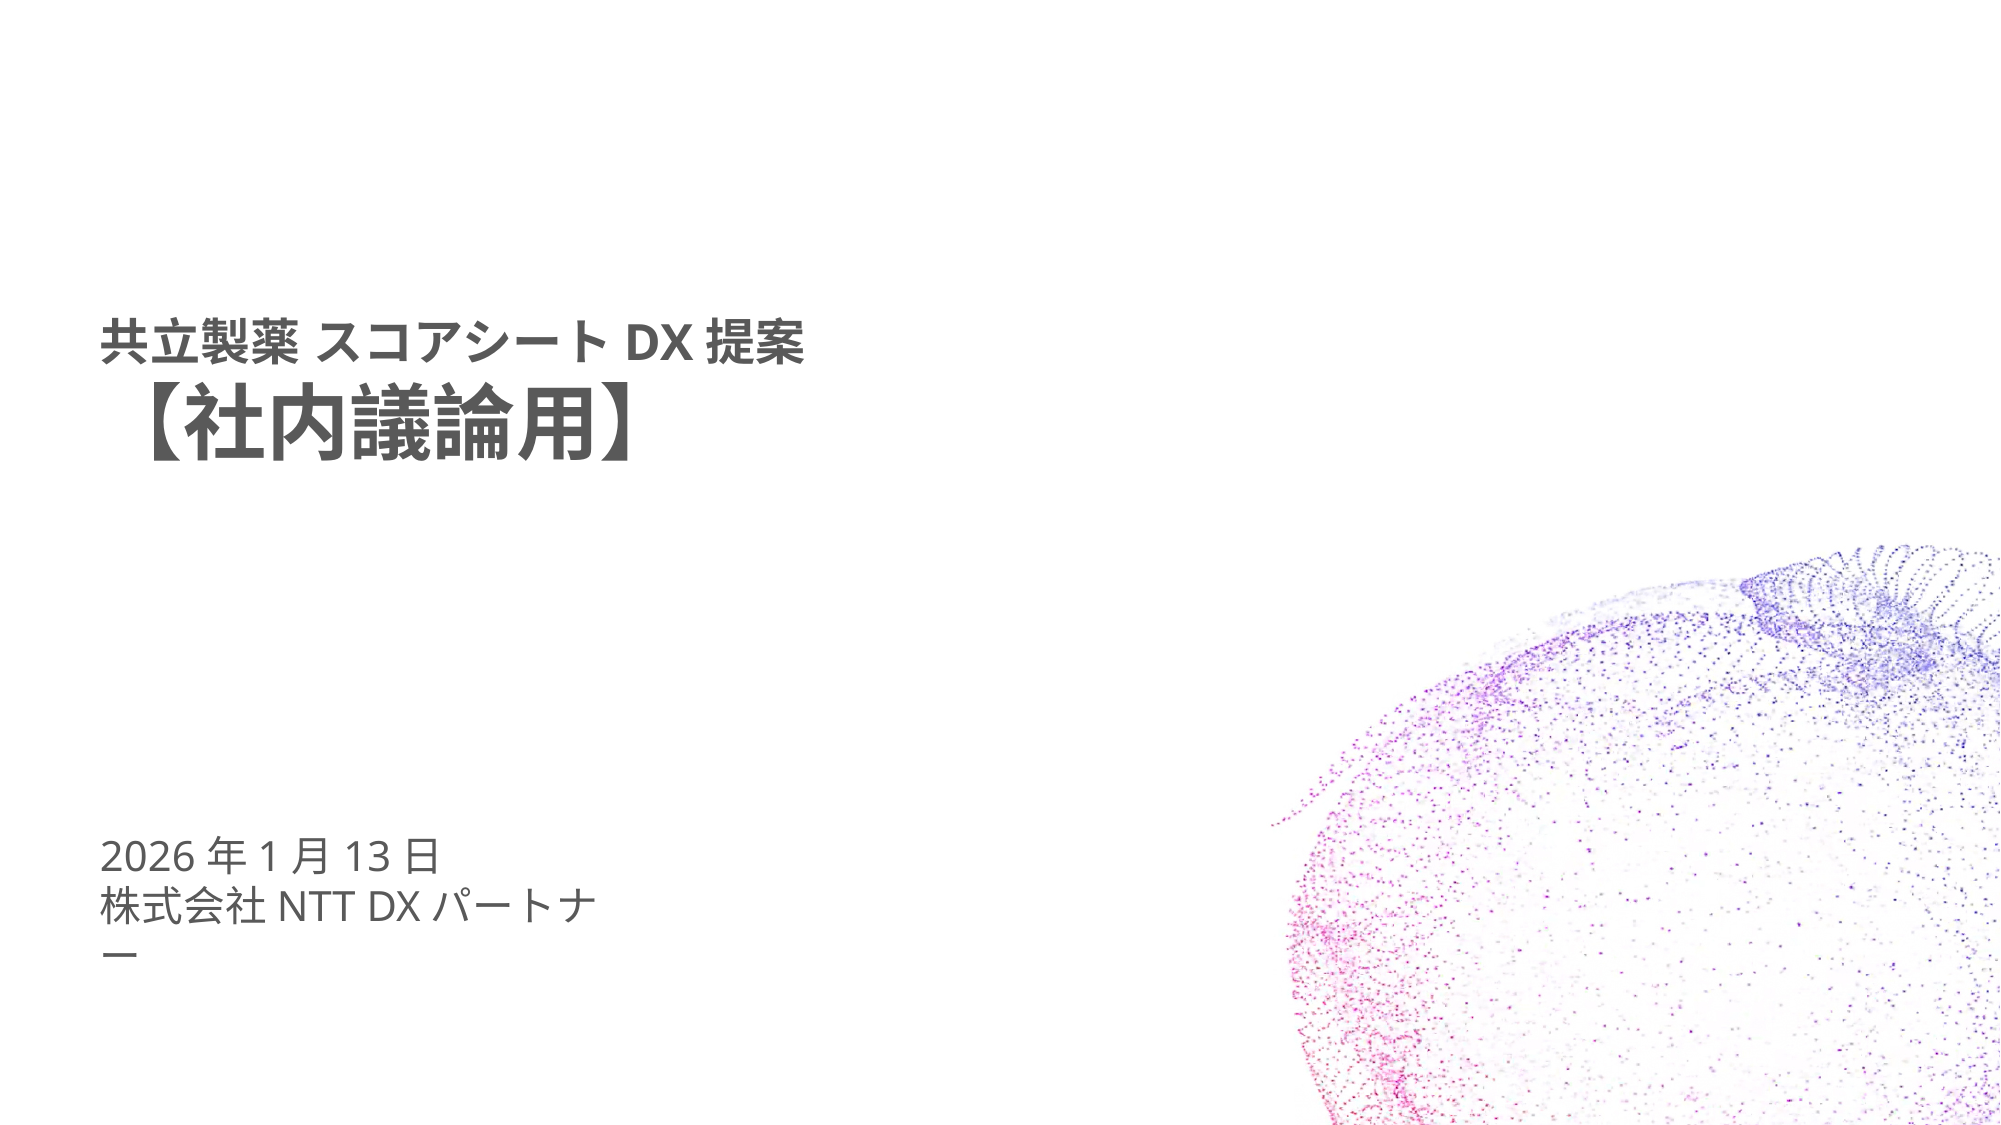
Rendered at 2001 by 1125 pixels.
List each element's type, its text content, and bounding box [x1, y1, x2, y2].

text_box 共立製薬 スコアシートDX提案 【社内議論用】 [85, 302, 1915, 528]
picture [1232, 528, 2000, 1125]
text_box 2026年1月13日 株式会社NTT DXパートナー [84, 822, 644, 988]
